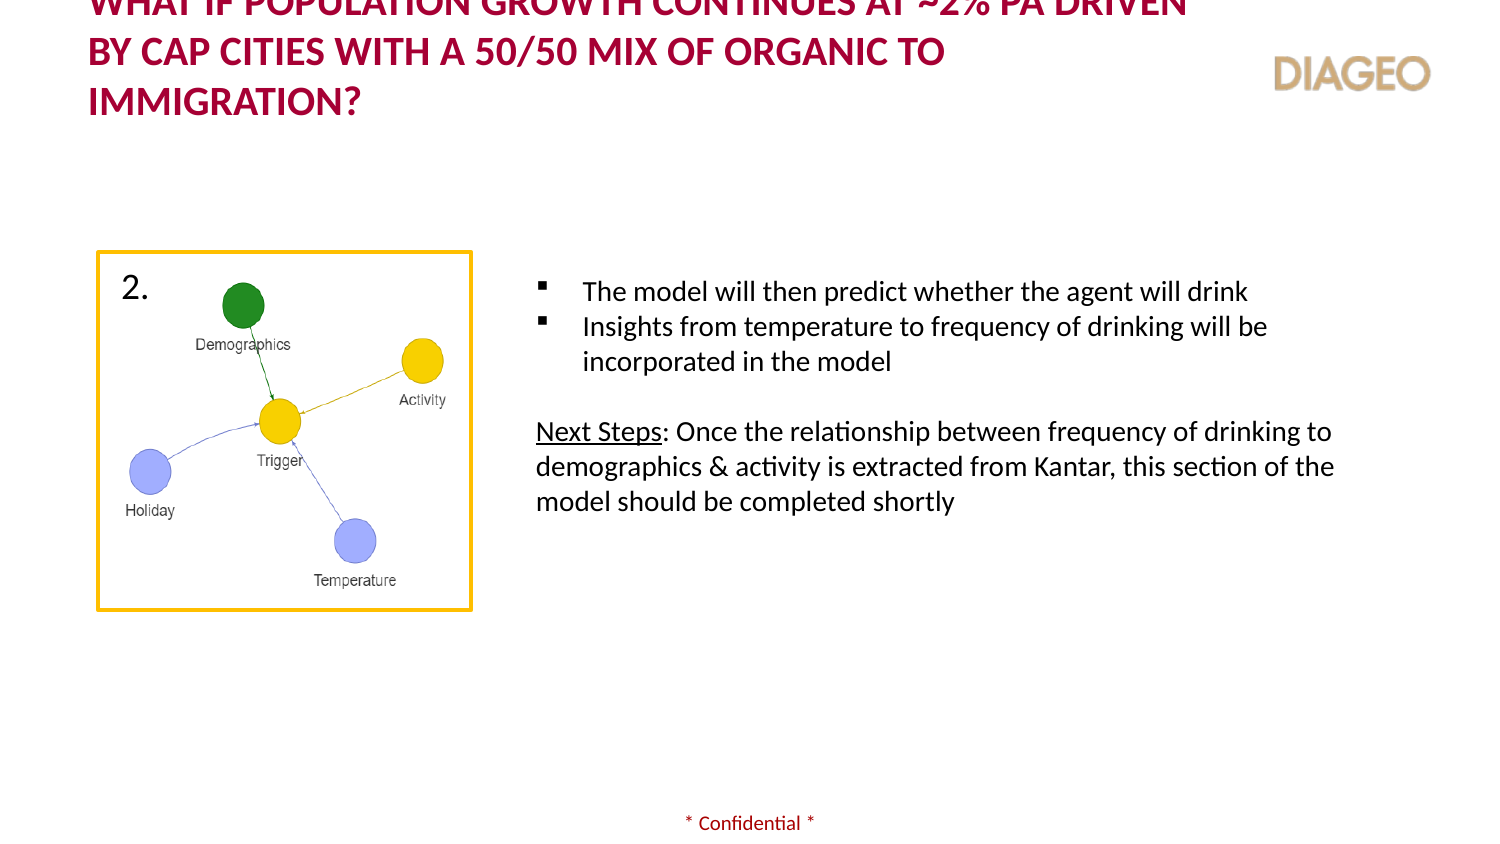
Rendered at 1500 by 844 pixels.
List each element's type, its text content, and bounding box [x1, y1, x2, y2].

title What if population growth continues at ~2% PA driven by cap cities with a 50/50 mix of organic to immigration? [72, 3, 1245, 145]
text_box The model will then predict whether the agent will drink Insights from temperature to frequency of drinking will be incorporated in the model Next Steps: Once the relationship between frequency of drinking to demographics & activity is extracted from Kantar, this section of the model should be completed shortly [521, 264, 1365, 525]
text_box [96, 250, 473, 612]
picture [1274, 56, 1487, 99]
picture [113, 273, 457, 590]
